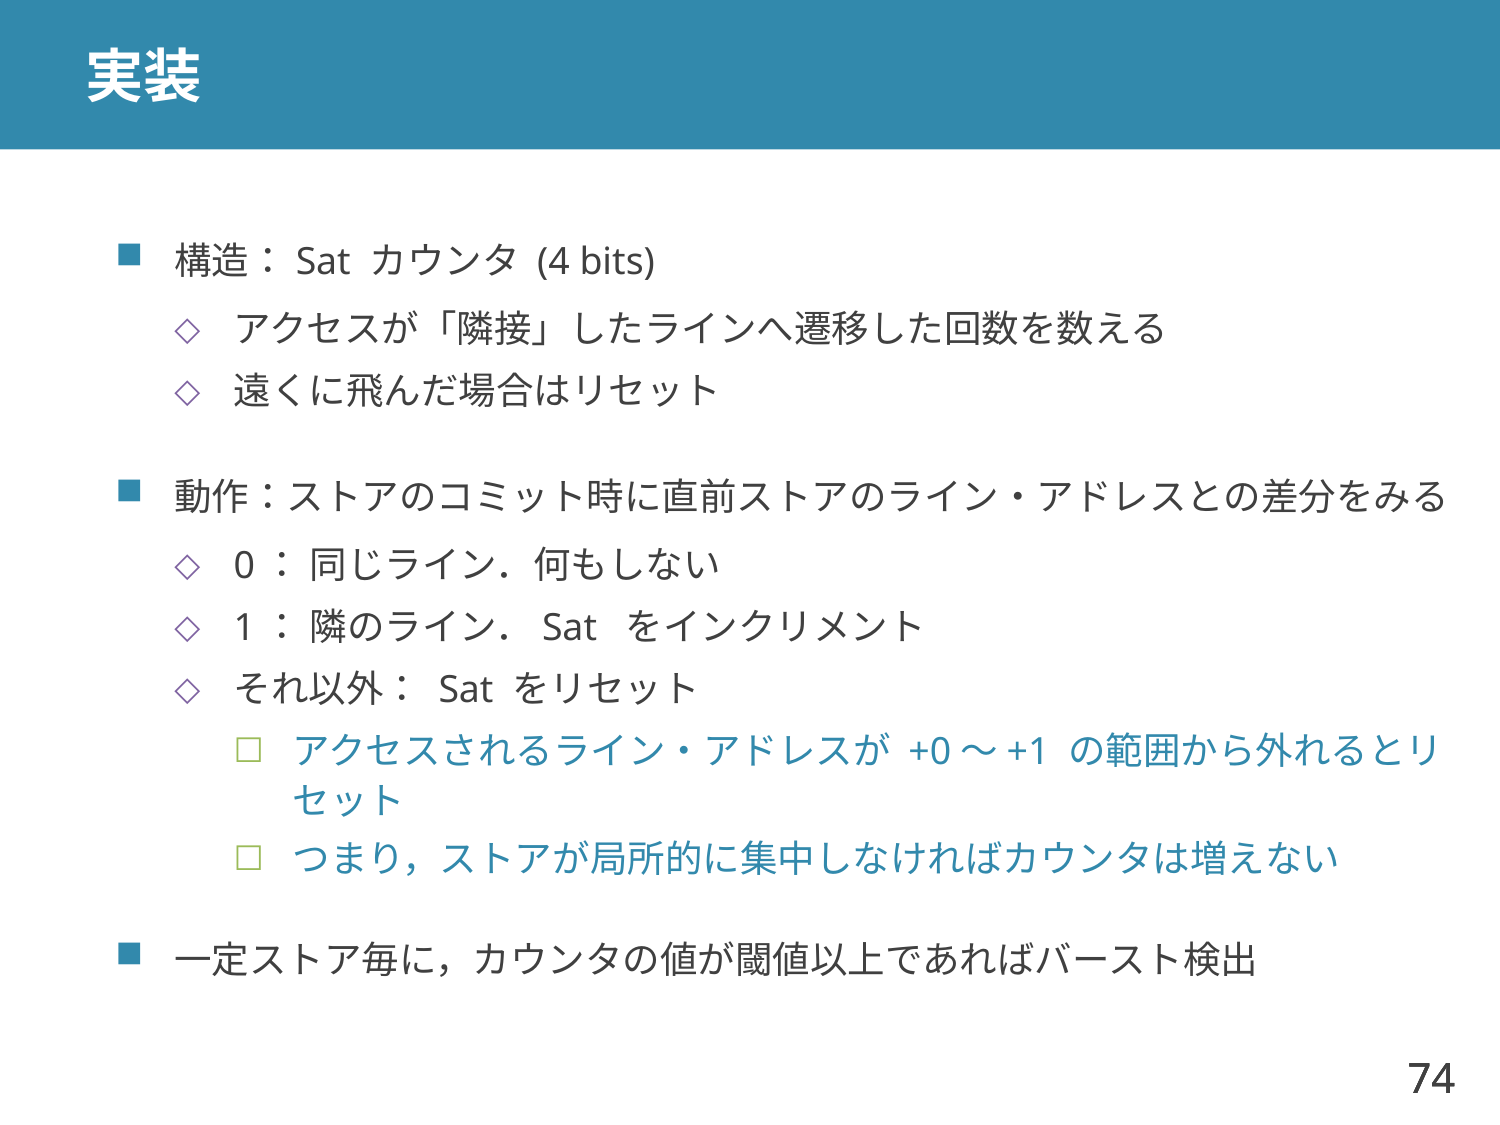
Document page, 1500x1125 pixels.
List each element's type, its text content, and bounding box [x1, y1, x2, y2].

list 構造：Sat カウンタ (4 bits) アクセスが「隣接」したラインへ遷移した回数を数える 遠くに飛んだ場合はリセット 動作：ストアのコミット時に直前ストアのライン・アドレスとの差分をみる 0： 同じライン．何もしない 1： 隣のライン．Sat をインクリメント それ以外： Sat をリセット アクセスされるライン・アドレスが +0～+1 の範囲から外れるとリセット つまり，ストアが局所的に集中しなければカウンタは増えない 一定ストア毎に，カウンタの値が閾値以上であればバースト検出 [100, 178, 1489, 1036]
title 実装 [70, 0, 1500, 150]
